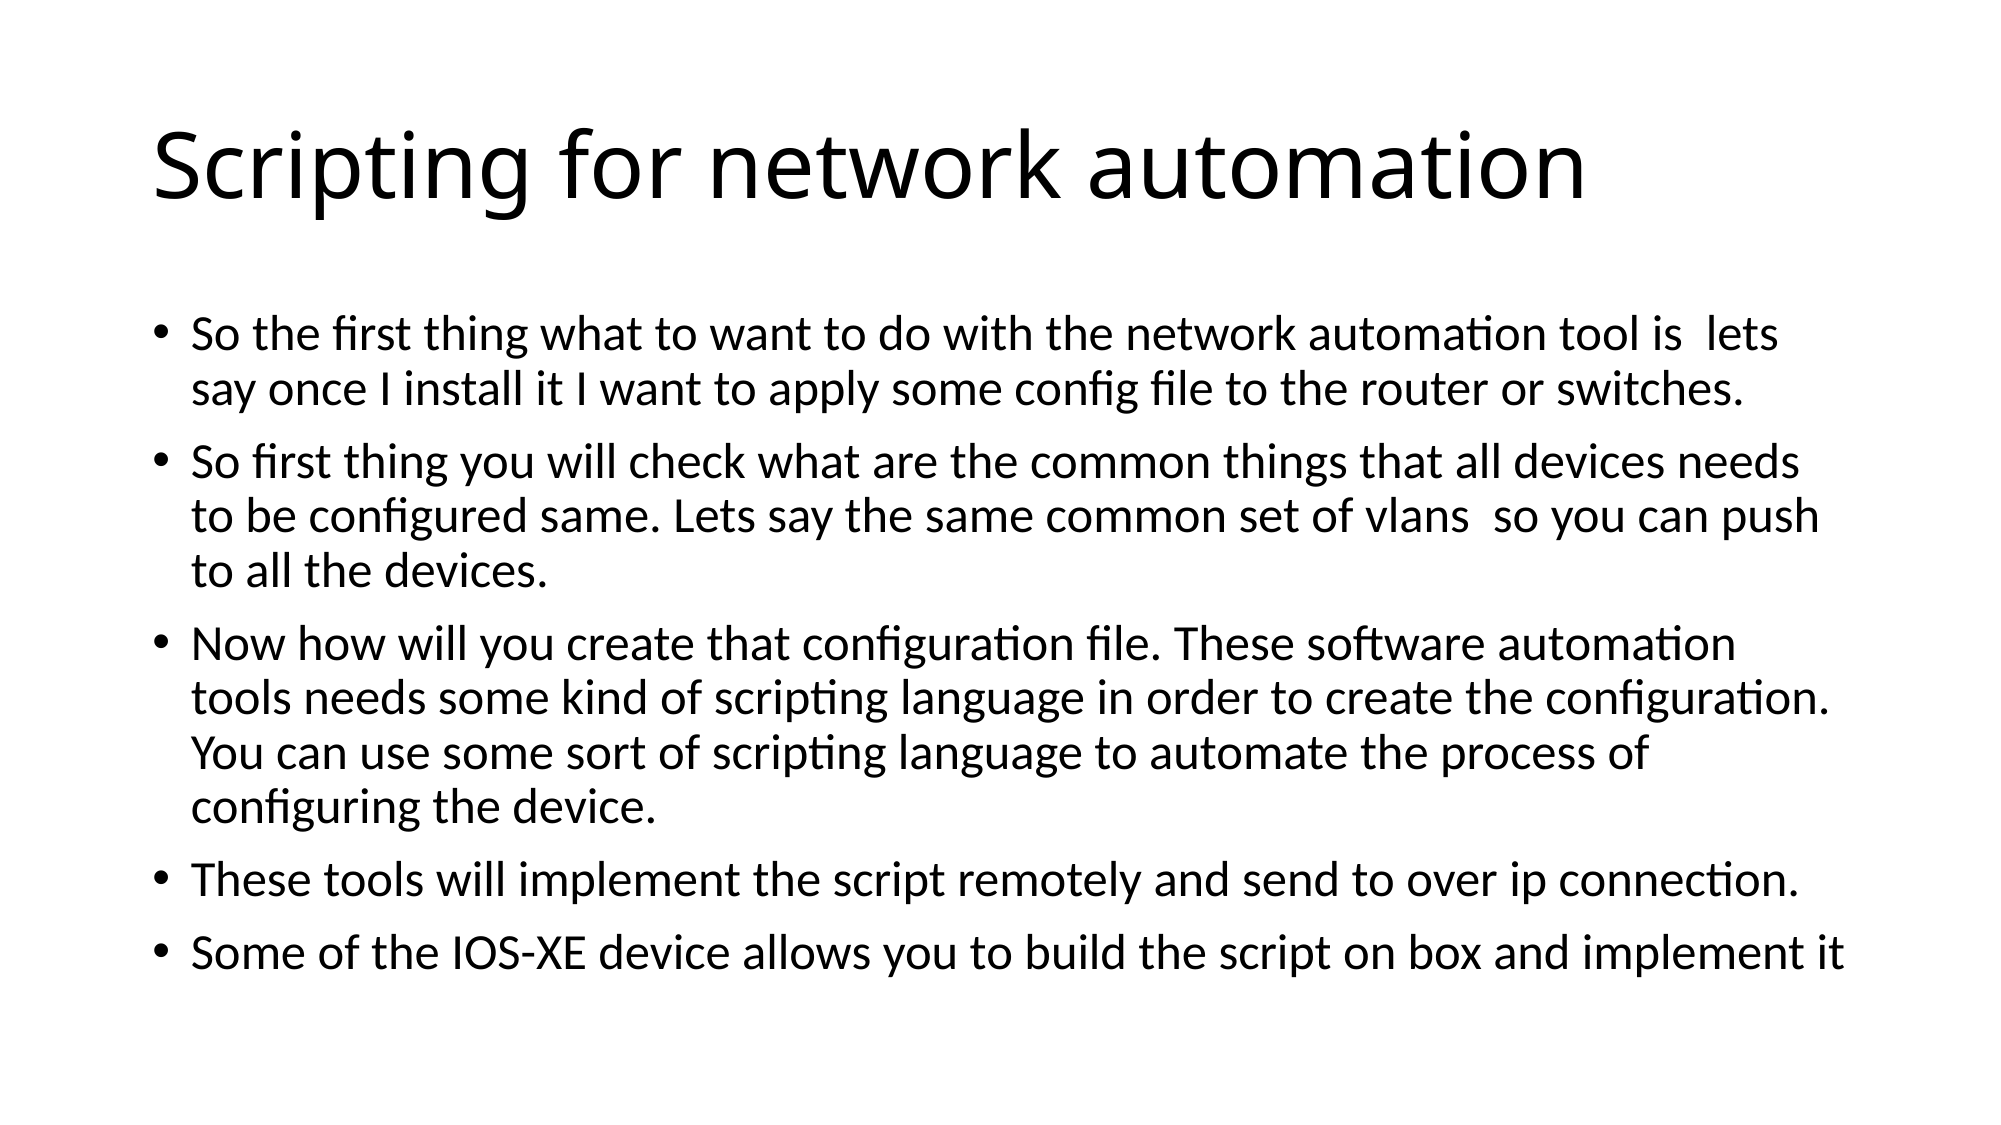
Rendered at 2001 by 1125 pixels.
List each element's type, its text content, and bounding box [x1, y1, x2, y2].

title Scripting for network automation [137, 59, 1863, 278]
list So the first thing what to want to do with the network automation tool is lets say once I install it I want to apply some config file to the router or switches. So first thing you will check what are the common things that all devices needs to be configured same. Lets say the same common set of vlans so you can push to all the devices. Now how will you create that configuration file. These software automation tools needs some kind of scripting language in order to create the configuration. You can use some sort of scripting language to automate the process of configuring the device. These tools will implement the script remotely and send to over ip connection. Some of the IOS-XE device allows you to build the script on box and implement it [137, 299, 1863, 1014]
